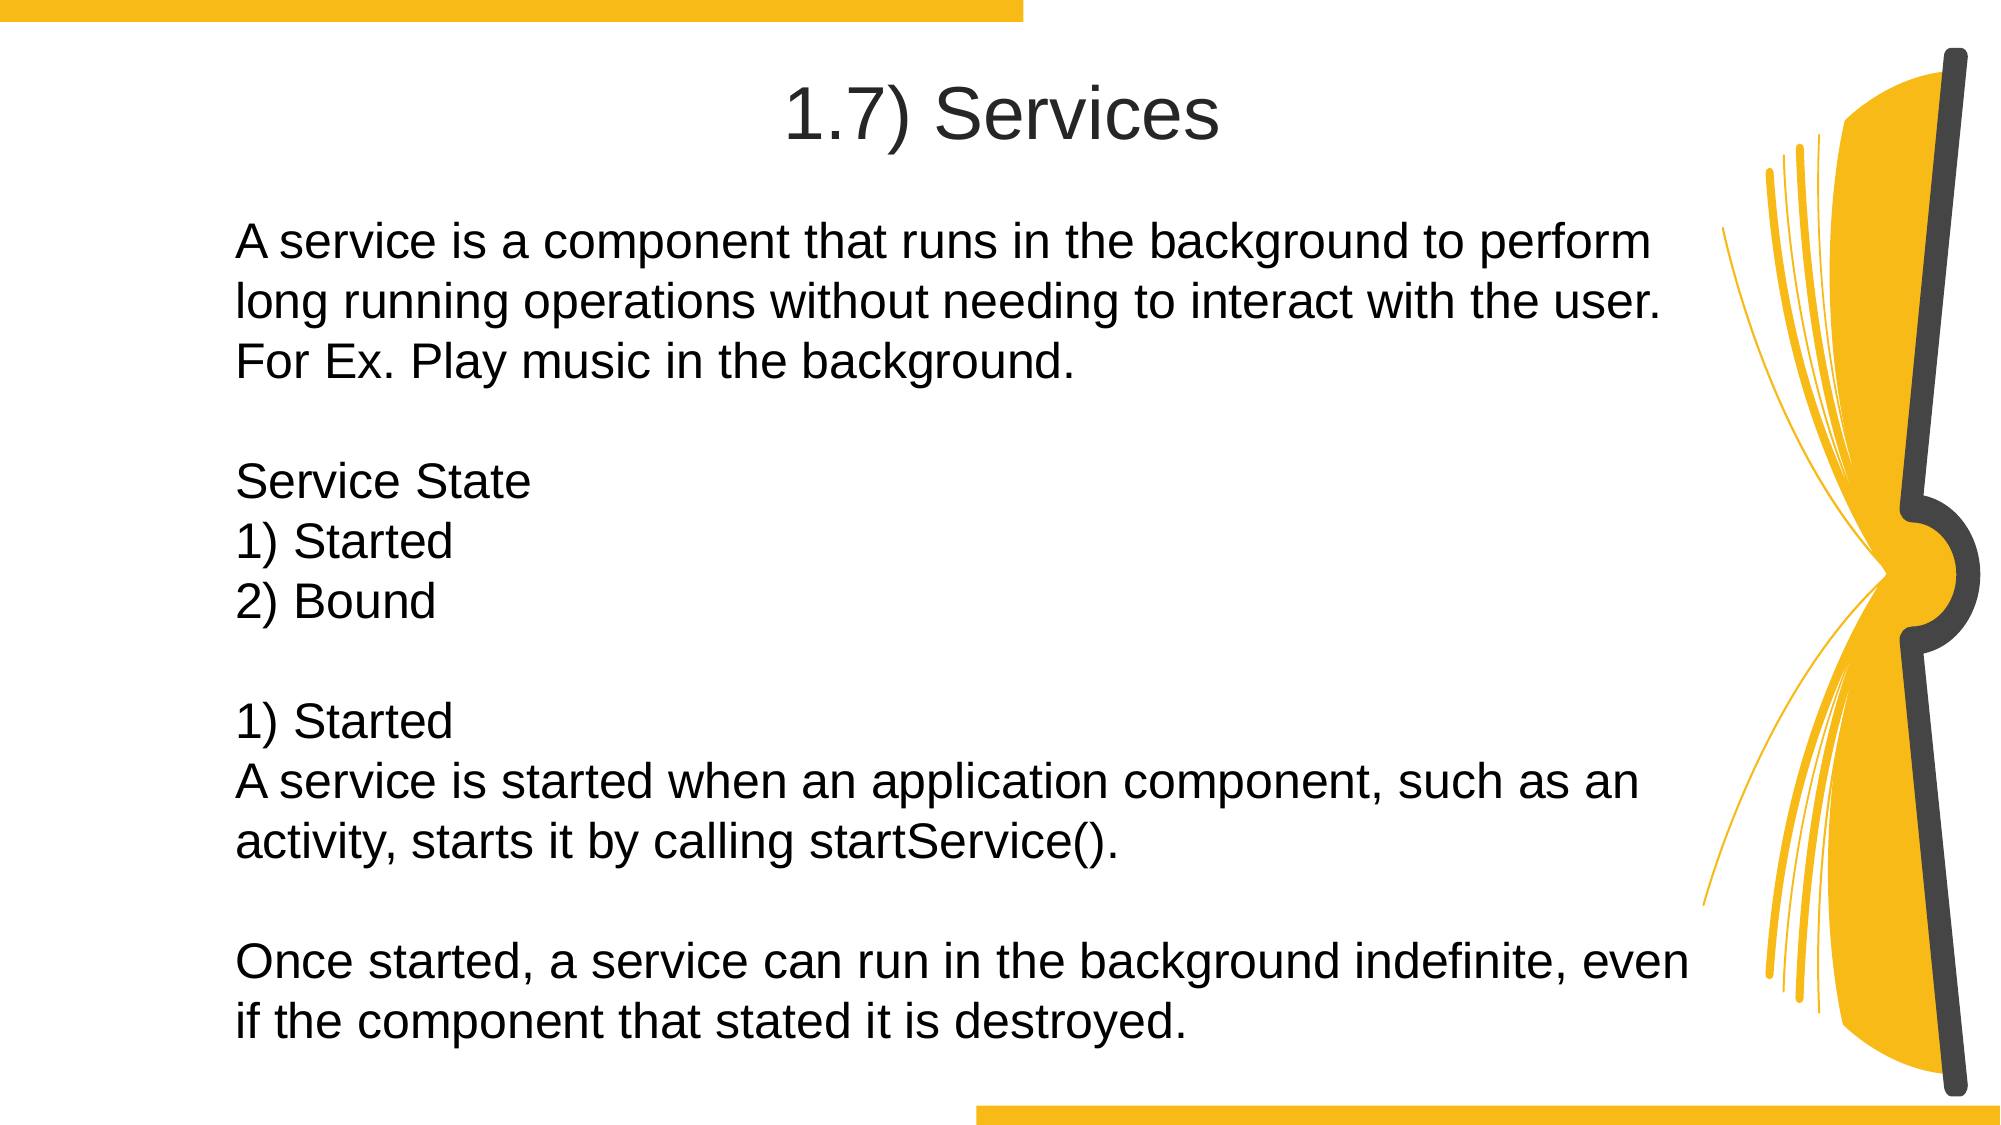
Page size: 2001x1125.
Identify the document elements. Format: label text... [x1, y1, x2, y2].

text_box [975, 1104, 2000, 1125]
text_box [1315, 433, 2000, 713]
text_box [0, 0, 1024, 23]
text_box A service is a component that runs in the background to perform long running operations without needing to interact with the user. For Ex. Play music in the background. Service State 1) Started 2) Bound 1) Started A service is started when an application component, such as an activity, starts it by calling startService(). Once started, a service can run in the background indefinite, even if the component that stated it is destroyed. [220, 201, 1719, 1116]
list 1.7) Services [53, 55, 1943, 175]
